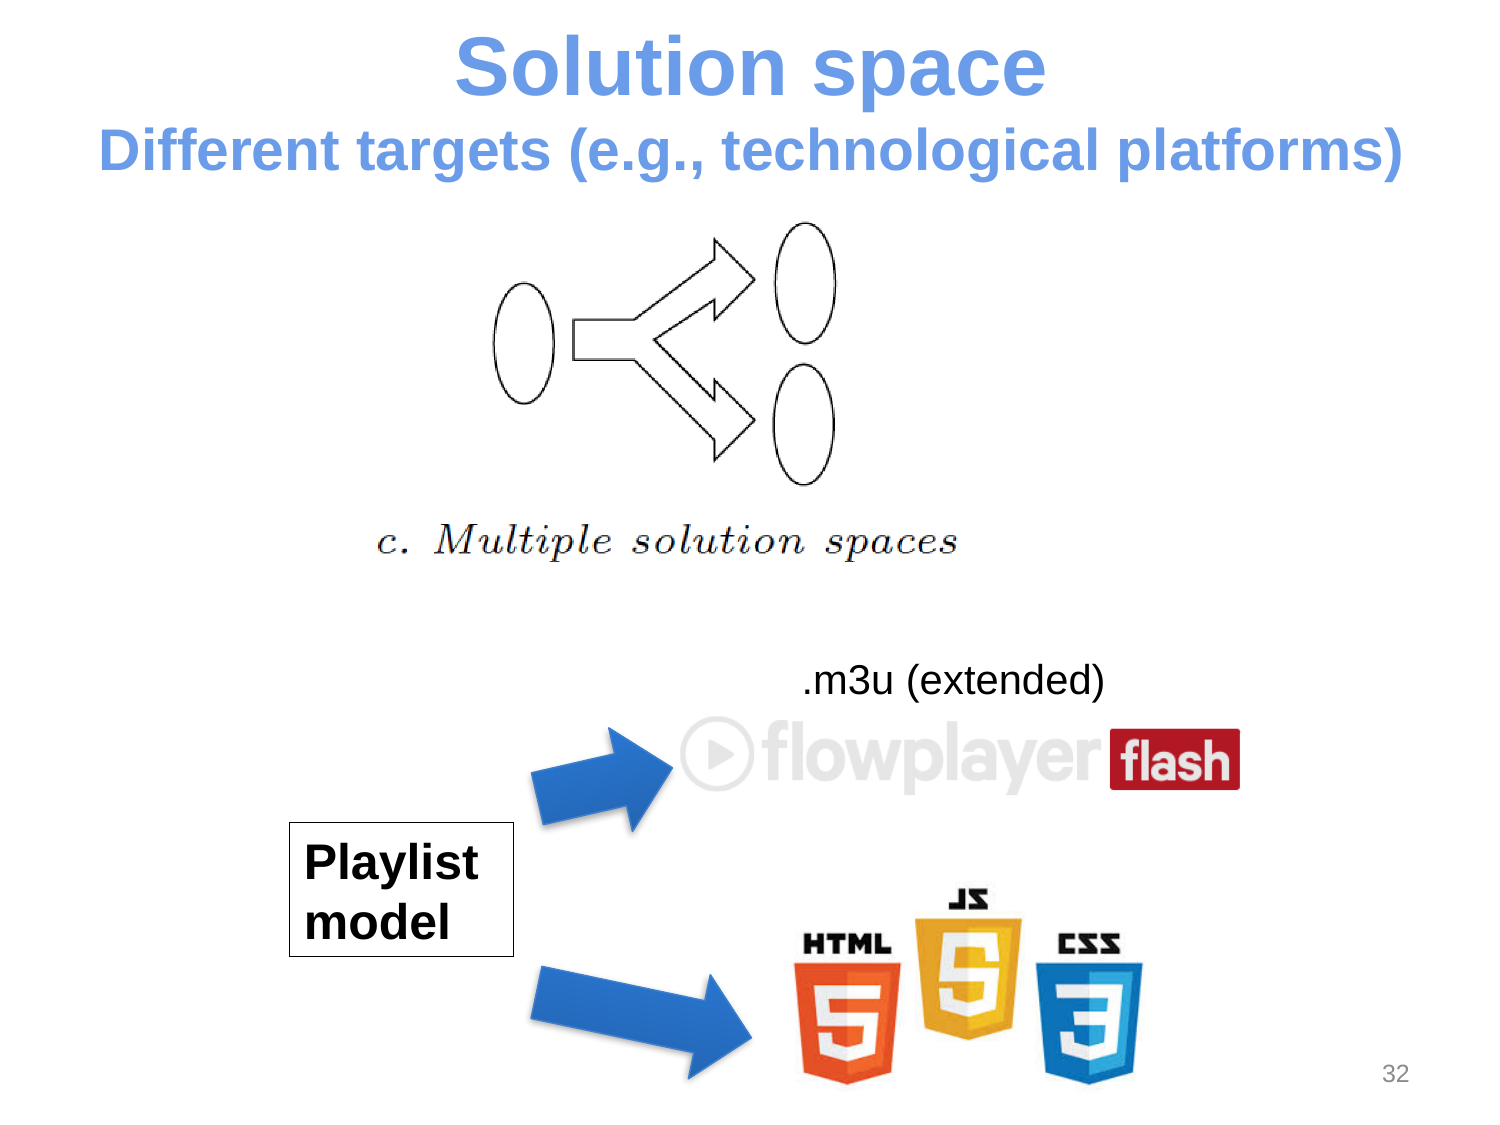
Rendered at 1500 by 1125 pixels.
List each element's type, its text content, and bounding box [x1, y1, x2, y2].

text_box Playlist model [289, 822, 514, 957]
text_box [530, 727, 673, 833]
text_box [530, 965, 753, 1080]
picture [678, 715, 1245, 799]
title Solution space Different targets (e.g., technological platforms) [76, 3, 1427, 191]
slide_number 32 [1153, 1042, 1425, 1103]
picture [785, 881, 1152, 1097]
text_box .m3u (extended) [785, 645, 1122, 710]
picture [348, 184, 987, 617]
